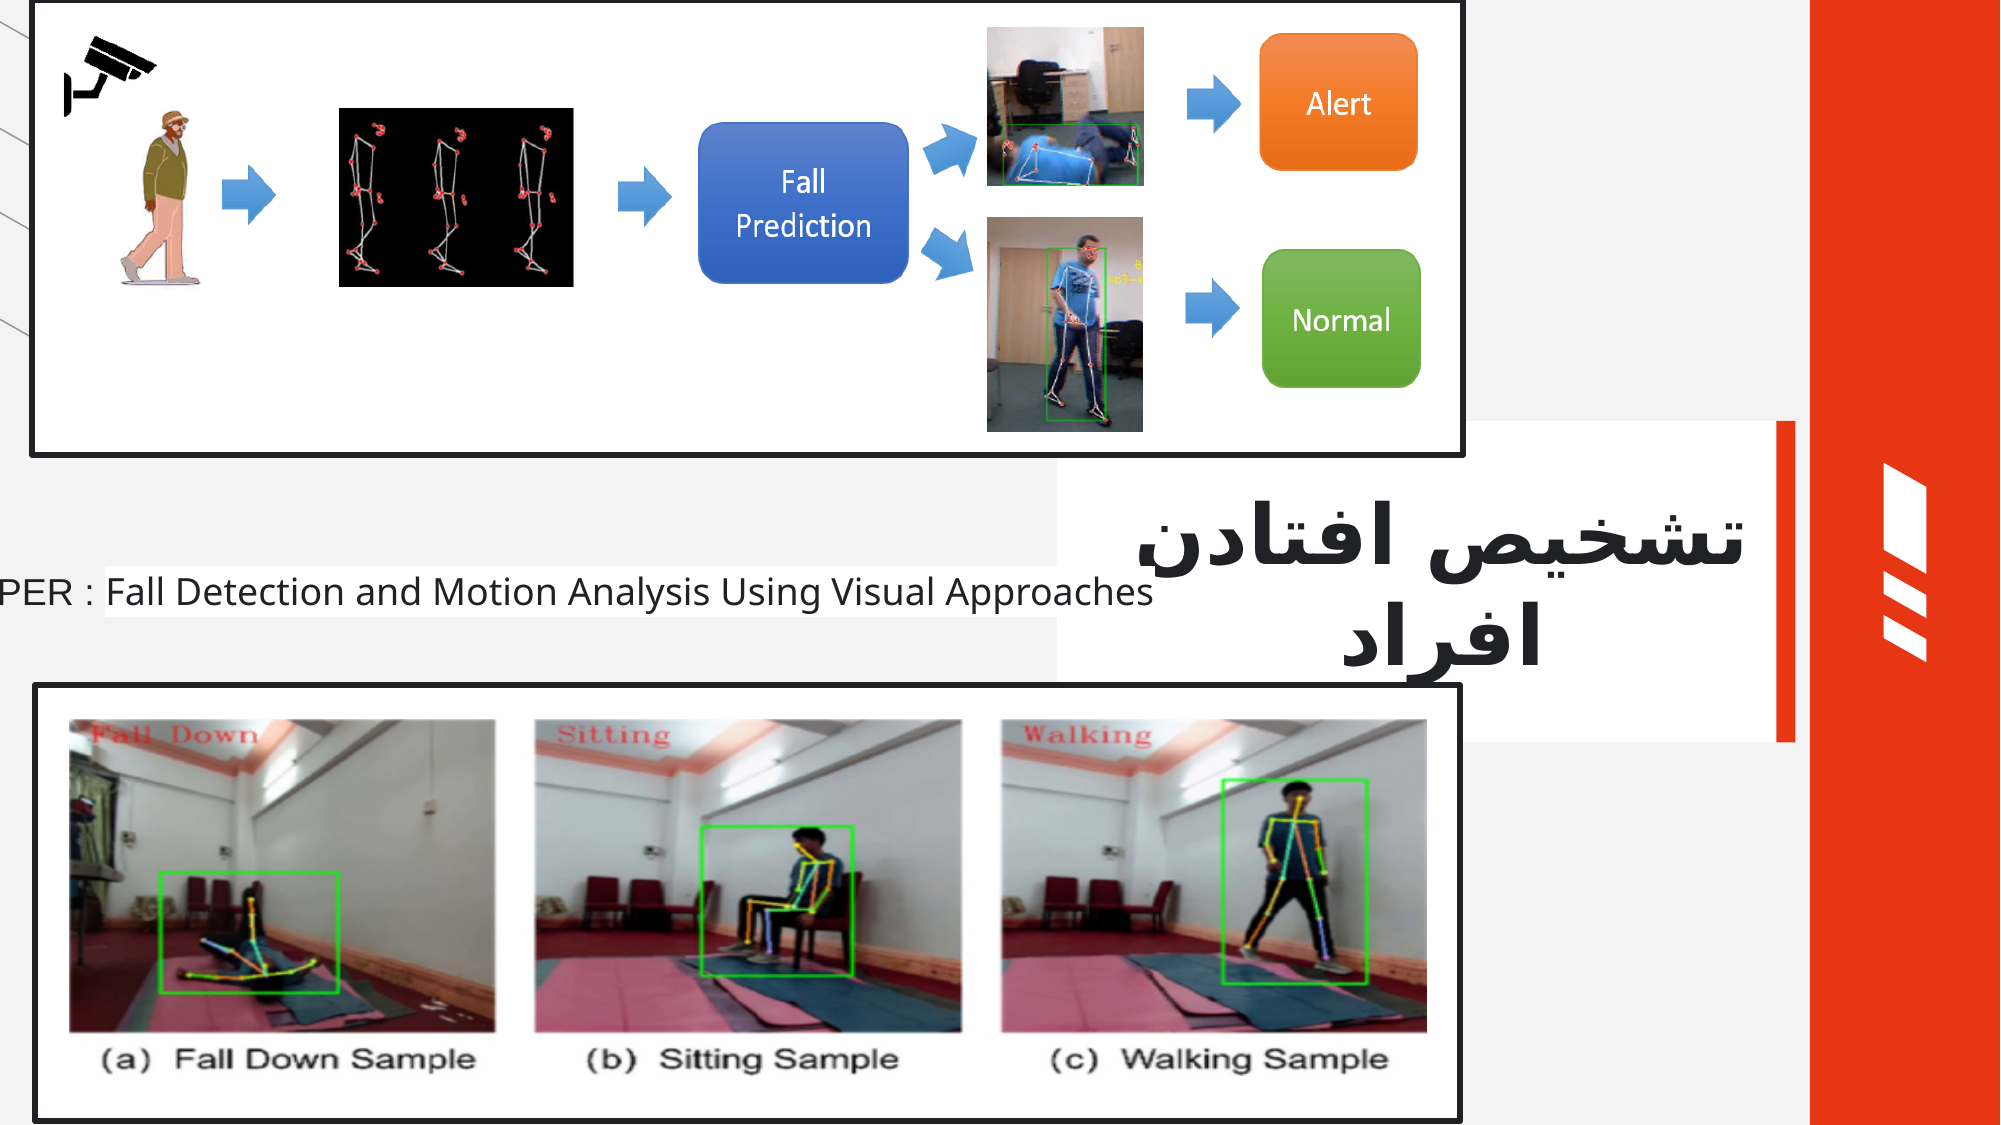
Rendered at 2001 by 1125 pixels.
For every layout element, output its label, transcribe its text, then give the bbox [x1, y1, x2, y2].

text_box [33, 683, 1462, 1123]
text_box PAPER : Fall Detection and Motion Analysis Using Visual Approaches [0, 560, 1051, 621]
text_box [1056, 420, 1796, 743]
picture [68, 719, 1427, 1077]
picture [35, 2, 1461, 452]
